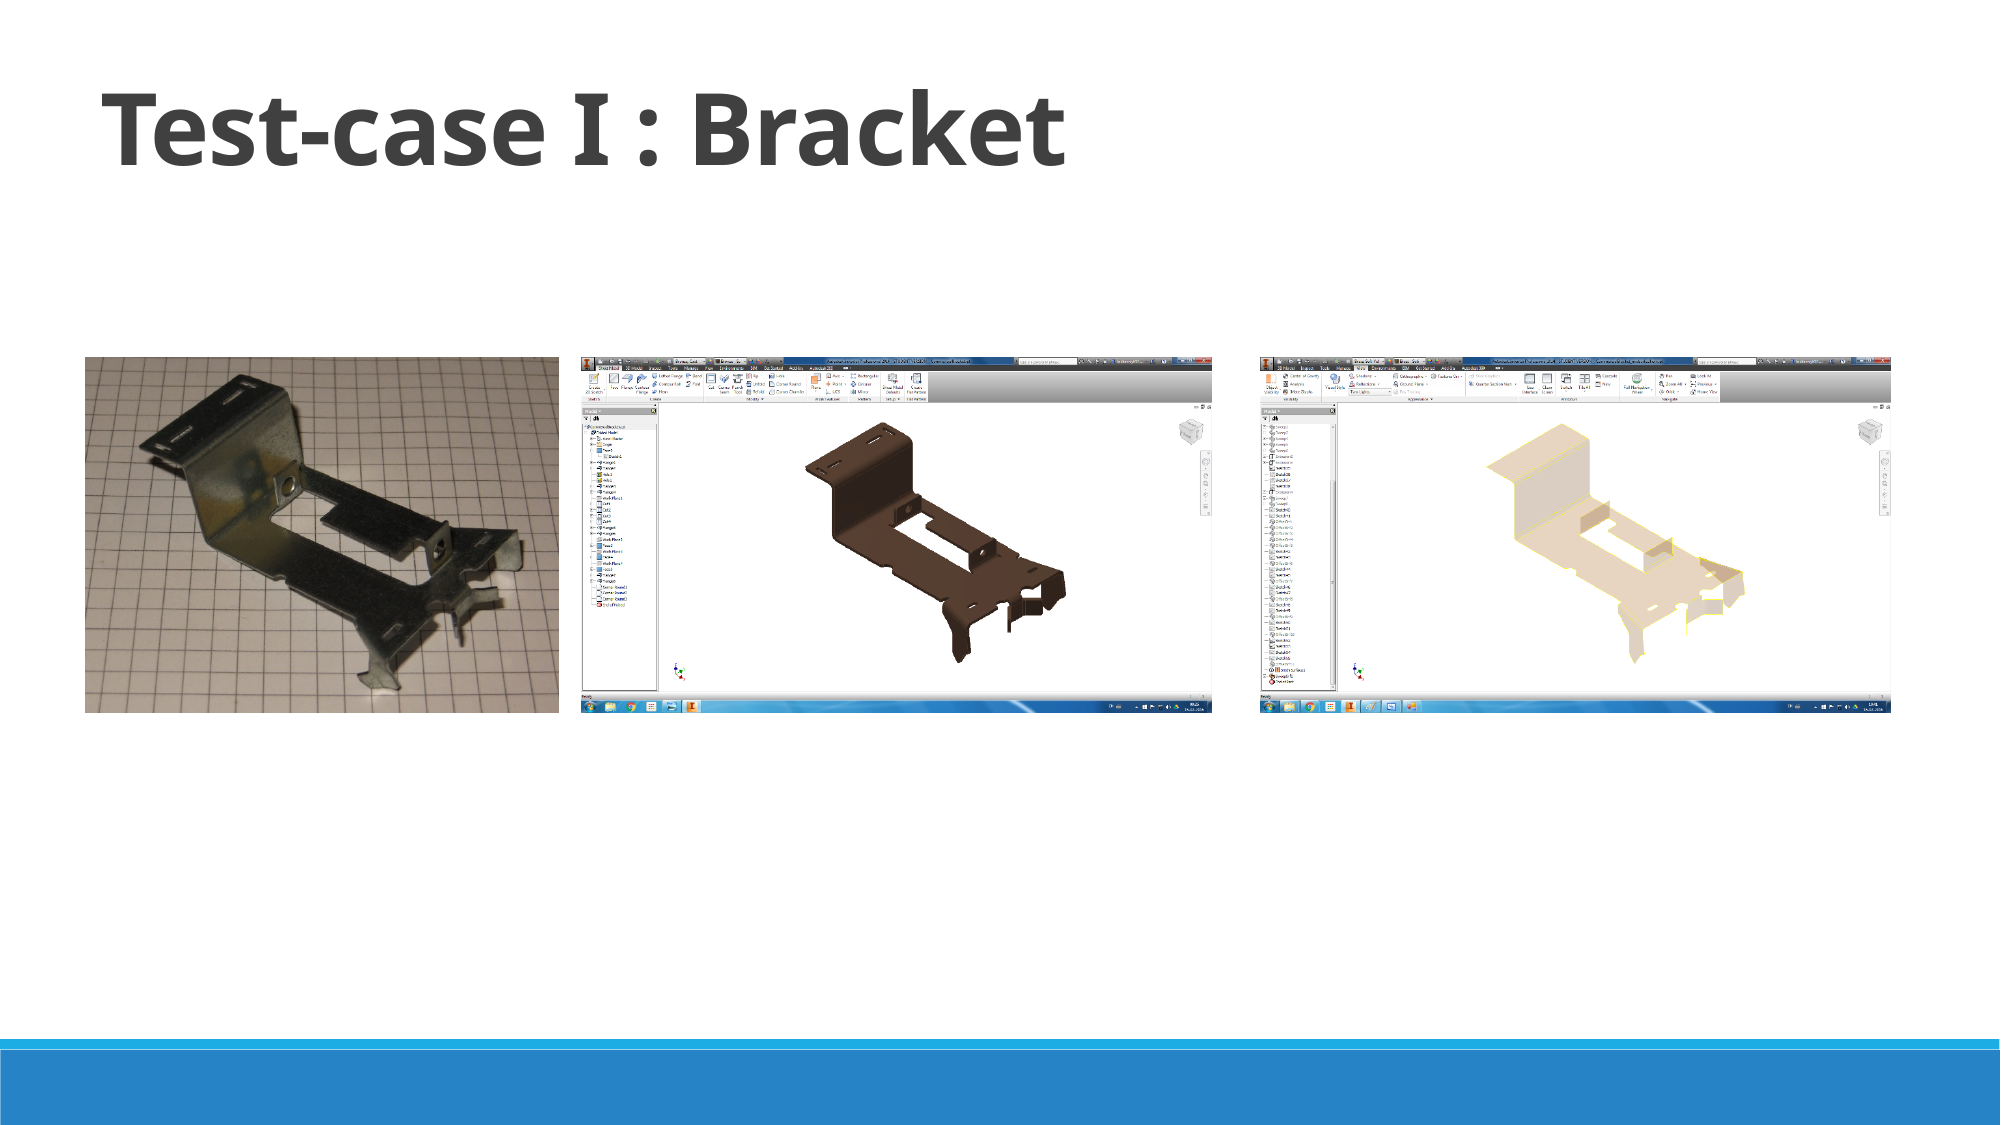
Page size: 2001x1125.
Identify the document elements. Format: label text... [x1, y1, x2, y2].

picture [85, 357, 559, 713]
title Test-case I : Bracket [85, 48, 1705, 194]
picture [1259, 357, 1891, 713]
picture [580, 357, 1212, 713]
